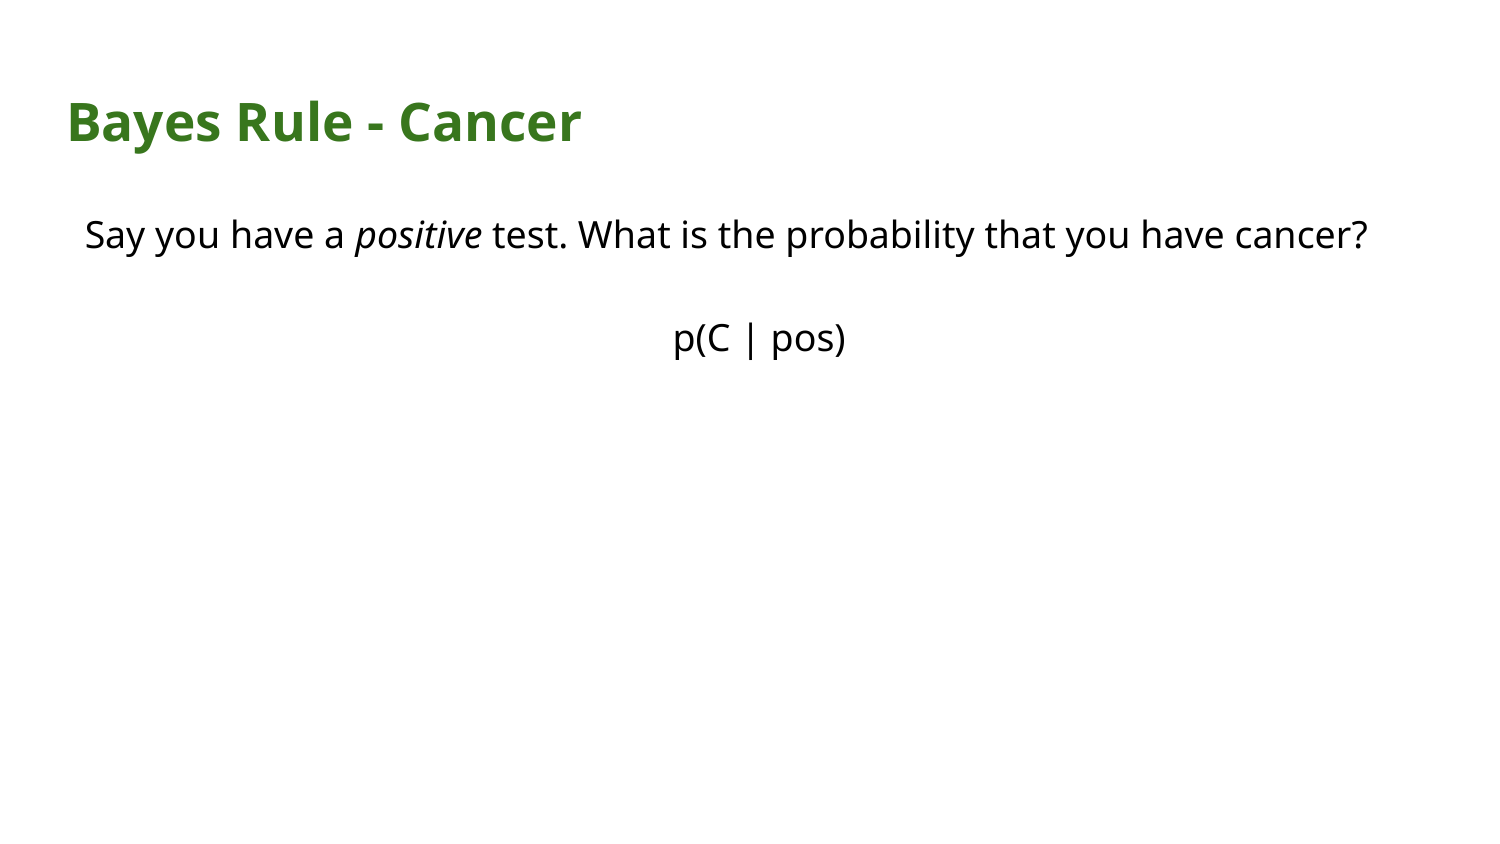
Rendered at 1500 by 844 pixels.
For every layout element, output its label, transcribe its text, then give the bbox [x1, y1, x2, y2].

list Say you have a positive test. What is the probability that you have cancer? p(C | pos) [51, 189, 1449, 750]
title Bayes Rule - Cancer [51, 72, 1449, 167]
